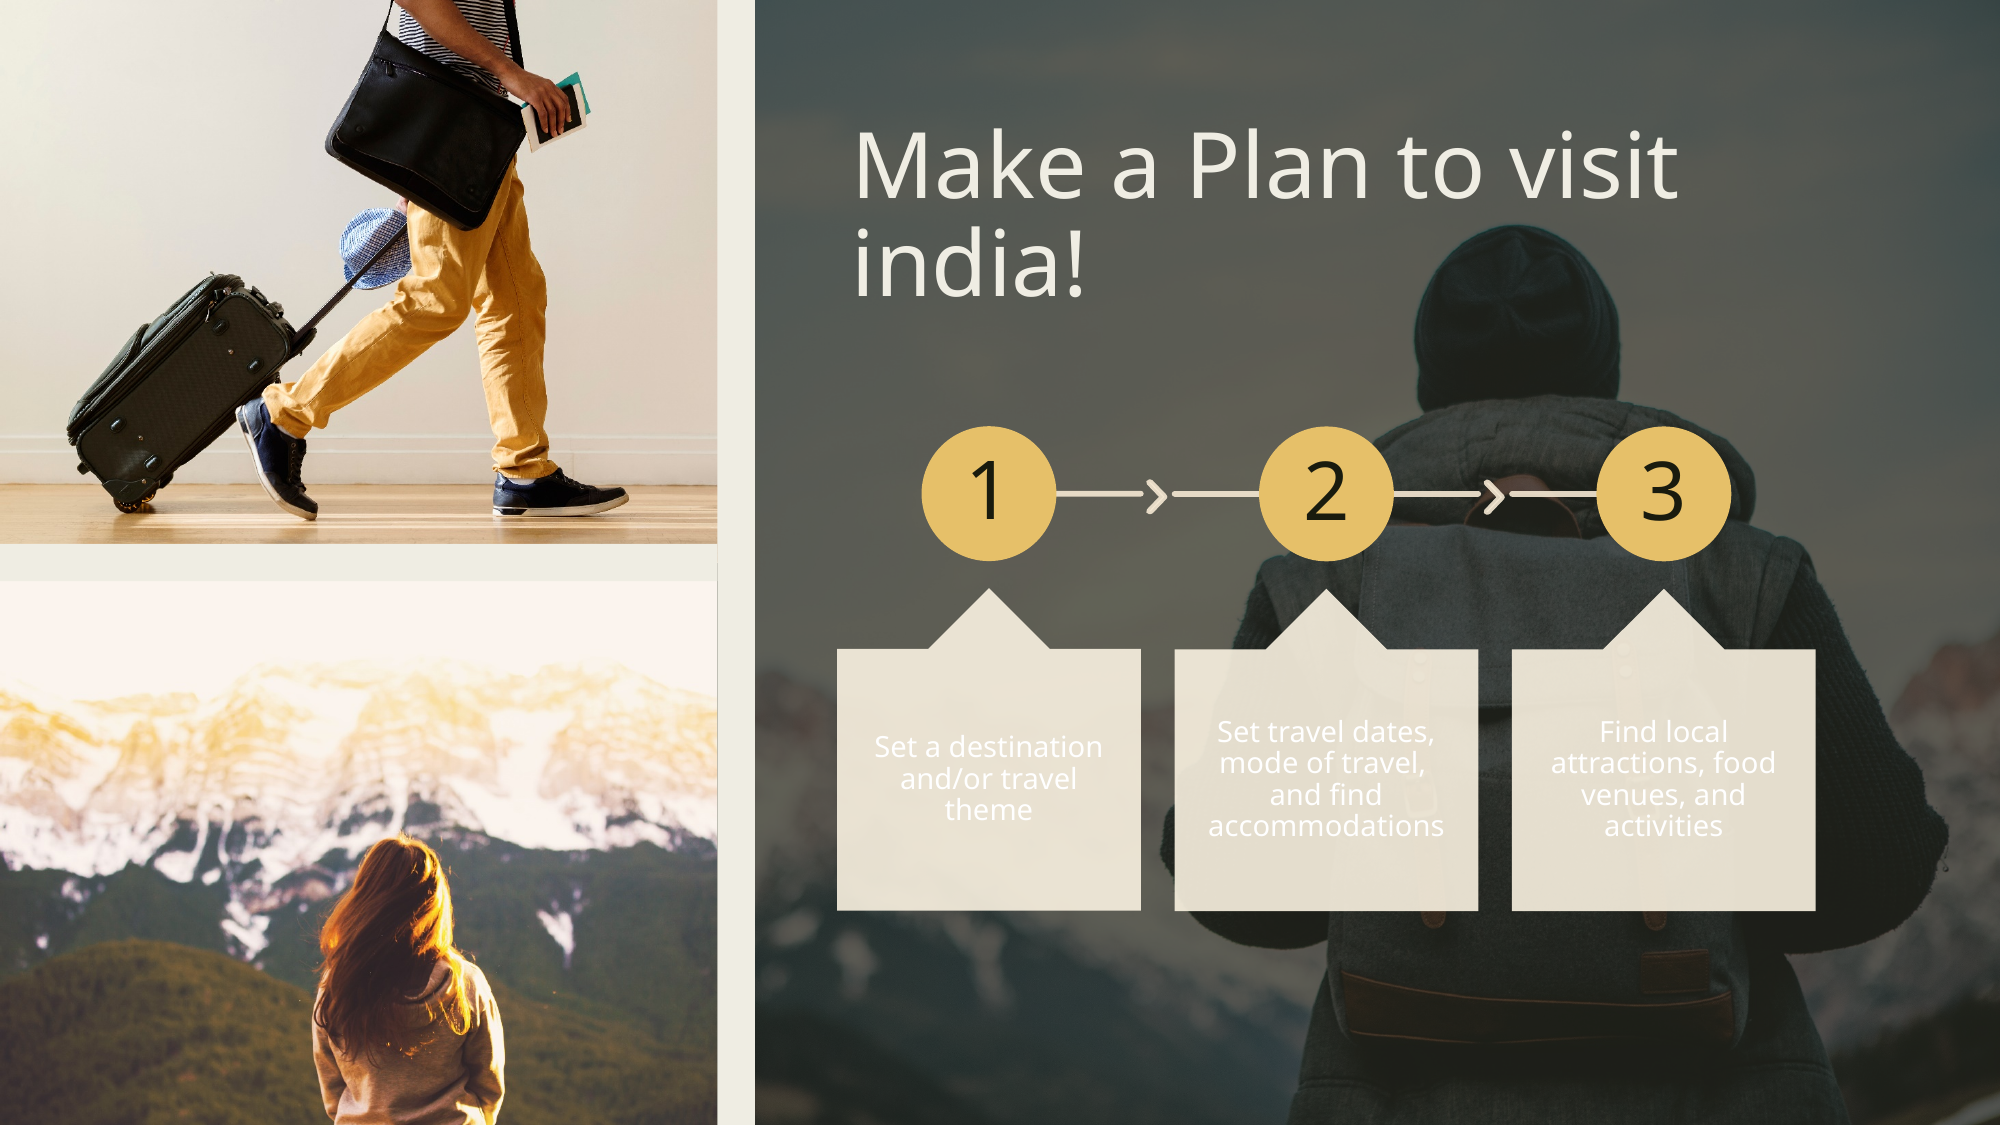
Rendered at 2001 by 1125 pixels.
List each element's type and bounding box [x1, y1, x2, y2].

picture [0, 0, 719, 1125]
list [836, 374, 1850, 963]
picture [754, 0, 2000, 1125]
text_box [718, 0, 754, 1125]
